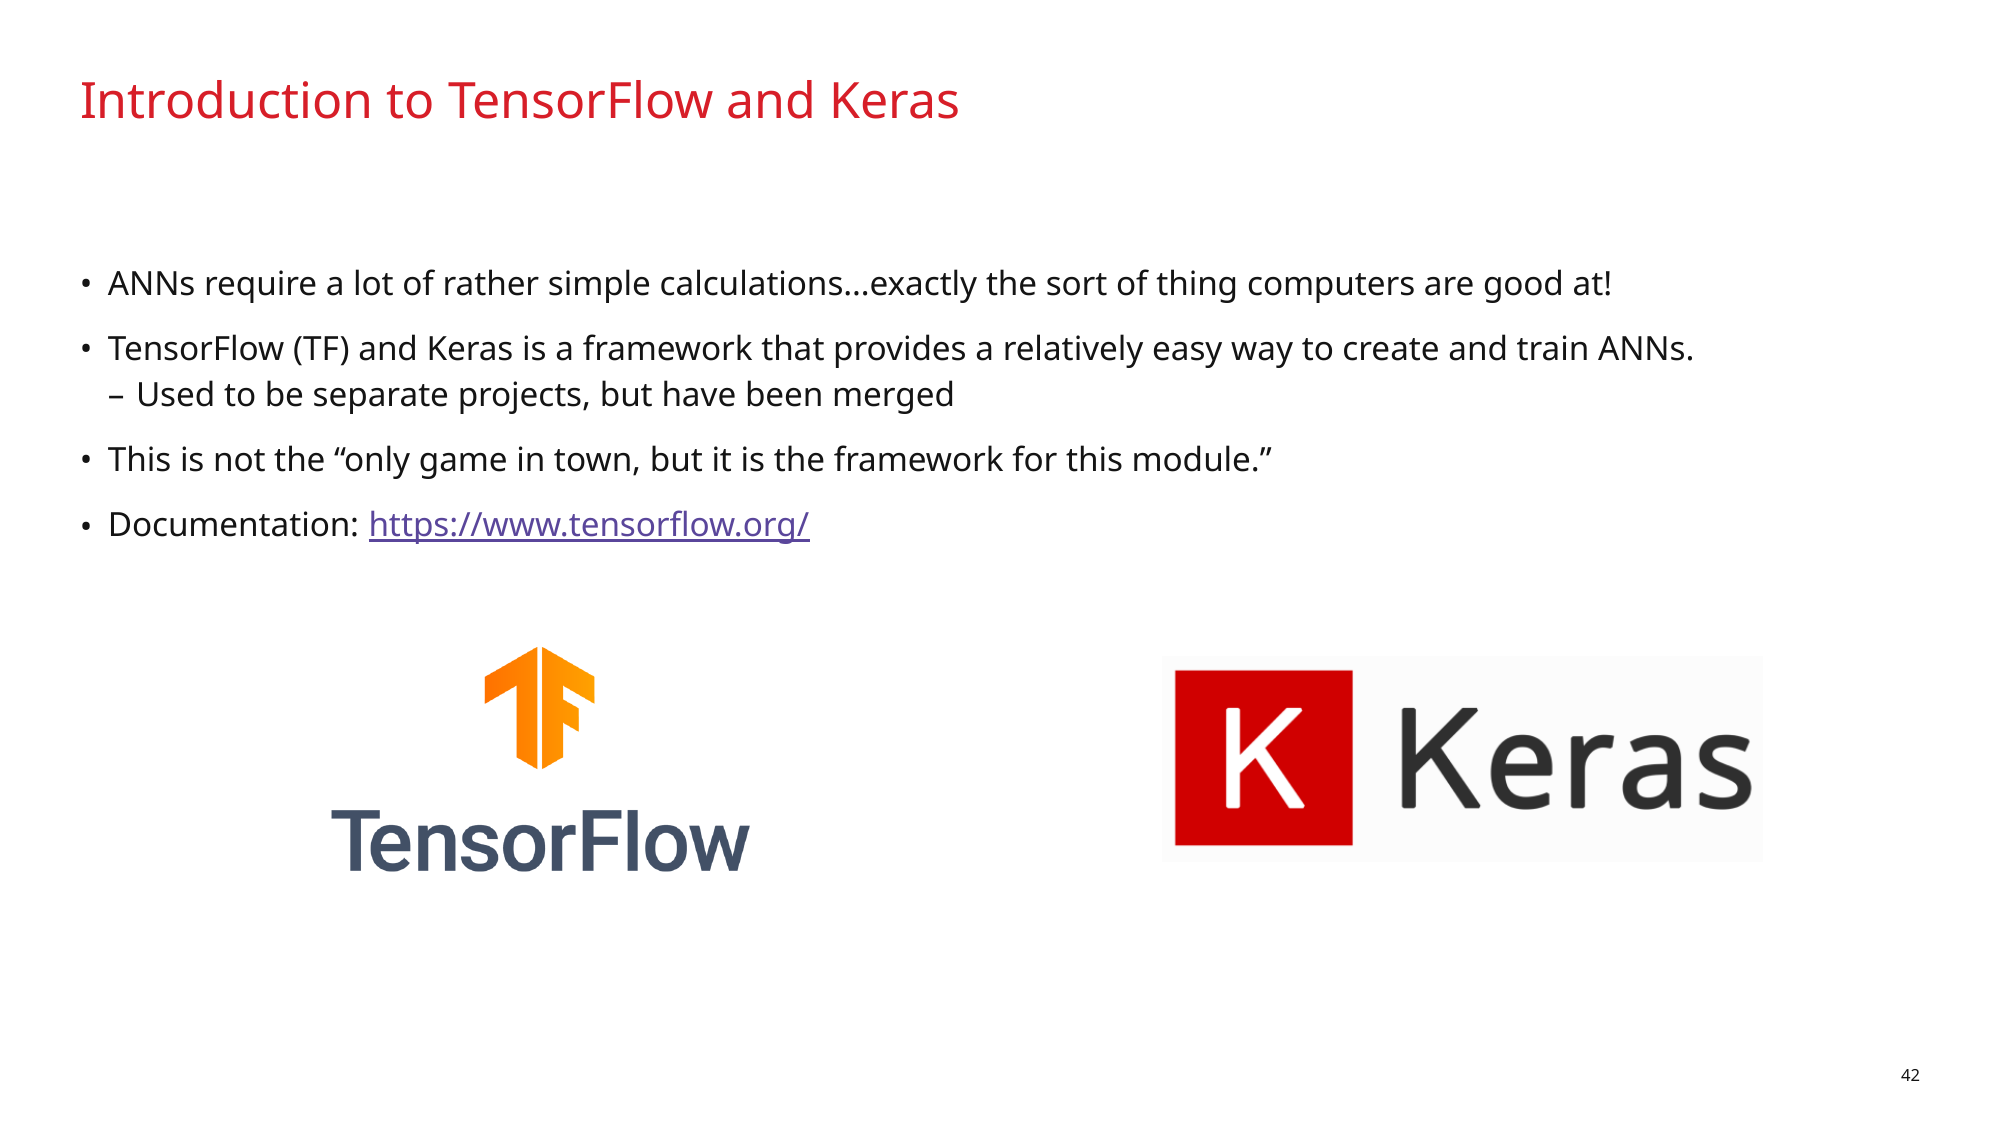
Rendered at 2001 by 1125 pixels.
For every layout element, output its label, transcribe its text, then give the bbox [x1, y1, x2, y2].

list ANNs require a lot of rather simple calculations…exactly the sort of thing computers are good at! TensorFlow (TF) and Keras is a framework that provides a relatively easy way to create and train ANNs. Used to be separate projects, but have been merged This is not the “only game in town, but it is the framework for this module.” Documentation: https://www.tensorflow.org/ [79, 262, 1920, 1012]
title Introduction to TensorFlow and Keras [80, 75, 1920, 240]
picture [1162, 655, 1764, 862]
slide_number 42 [1839, 1050, 1920, 1088]
picture [311, 556, 784, 961]
